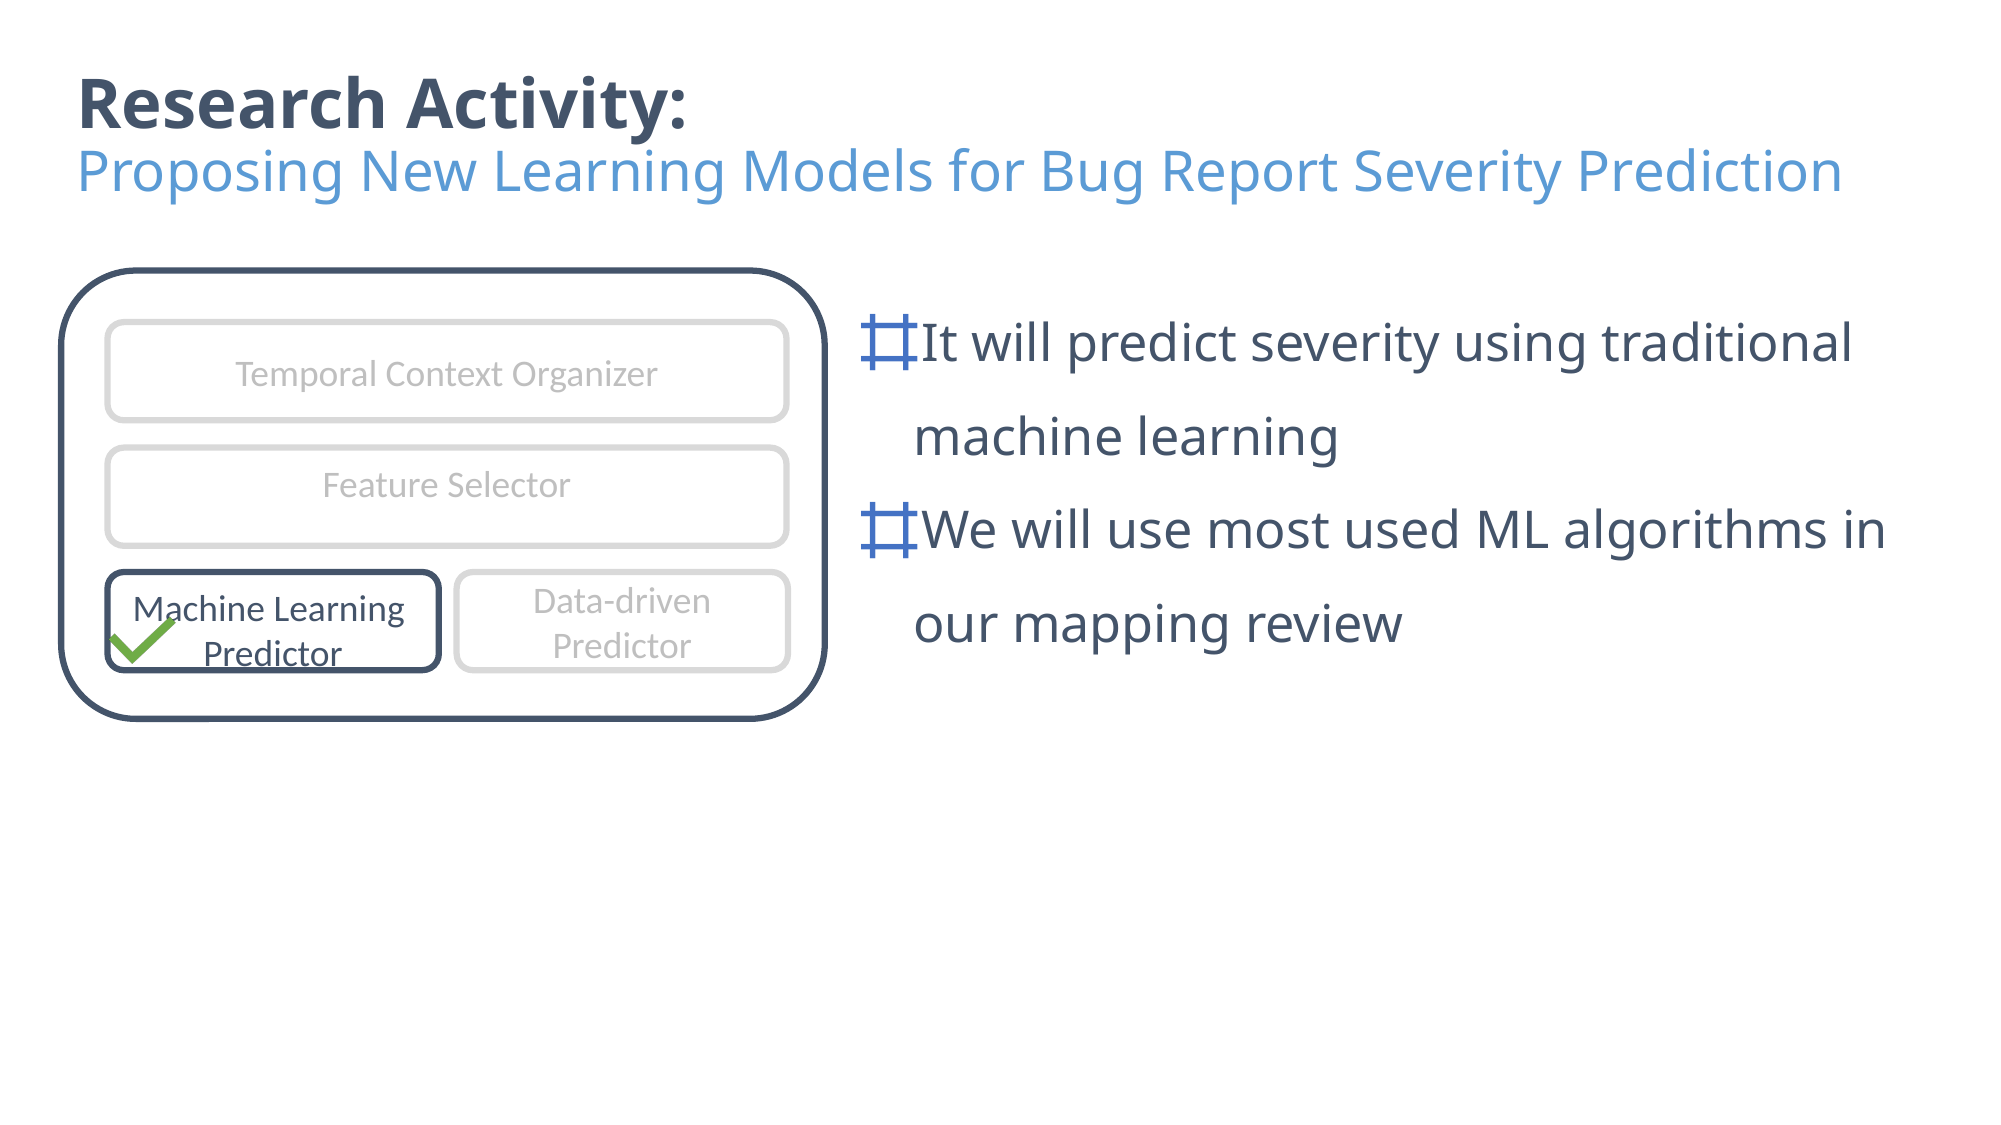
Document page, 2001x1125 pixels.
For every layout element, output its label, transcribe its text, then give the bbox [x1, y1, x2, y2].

text_box Machine Learning Predictor [106, 570, 440, 672]
text_box Temporal Context Organizer [106, 321, 788, 422]
text_box Data-driven Predictor [455, 570, 790, 672]
text_box It will predict severity using traditional machine learning We will use most used ML algorithms in our mapping review [842, 270, 1980, 661]
text_box Feature Selector [106, 446, 788, 547]
title Research Activity: Proposing New Learning Models for Bug Report Severity Prediction [61, 59, 1977, 214]
text_box [60, 269, 826, 720]
picture [107, 605, 177, 675]
